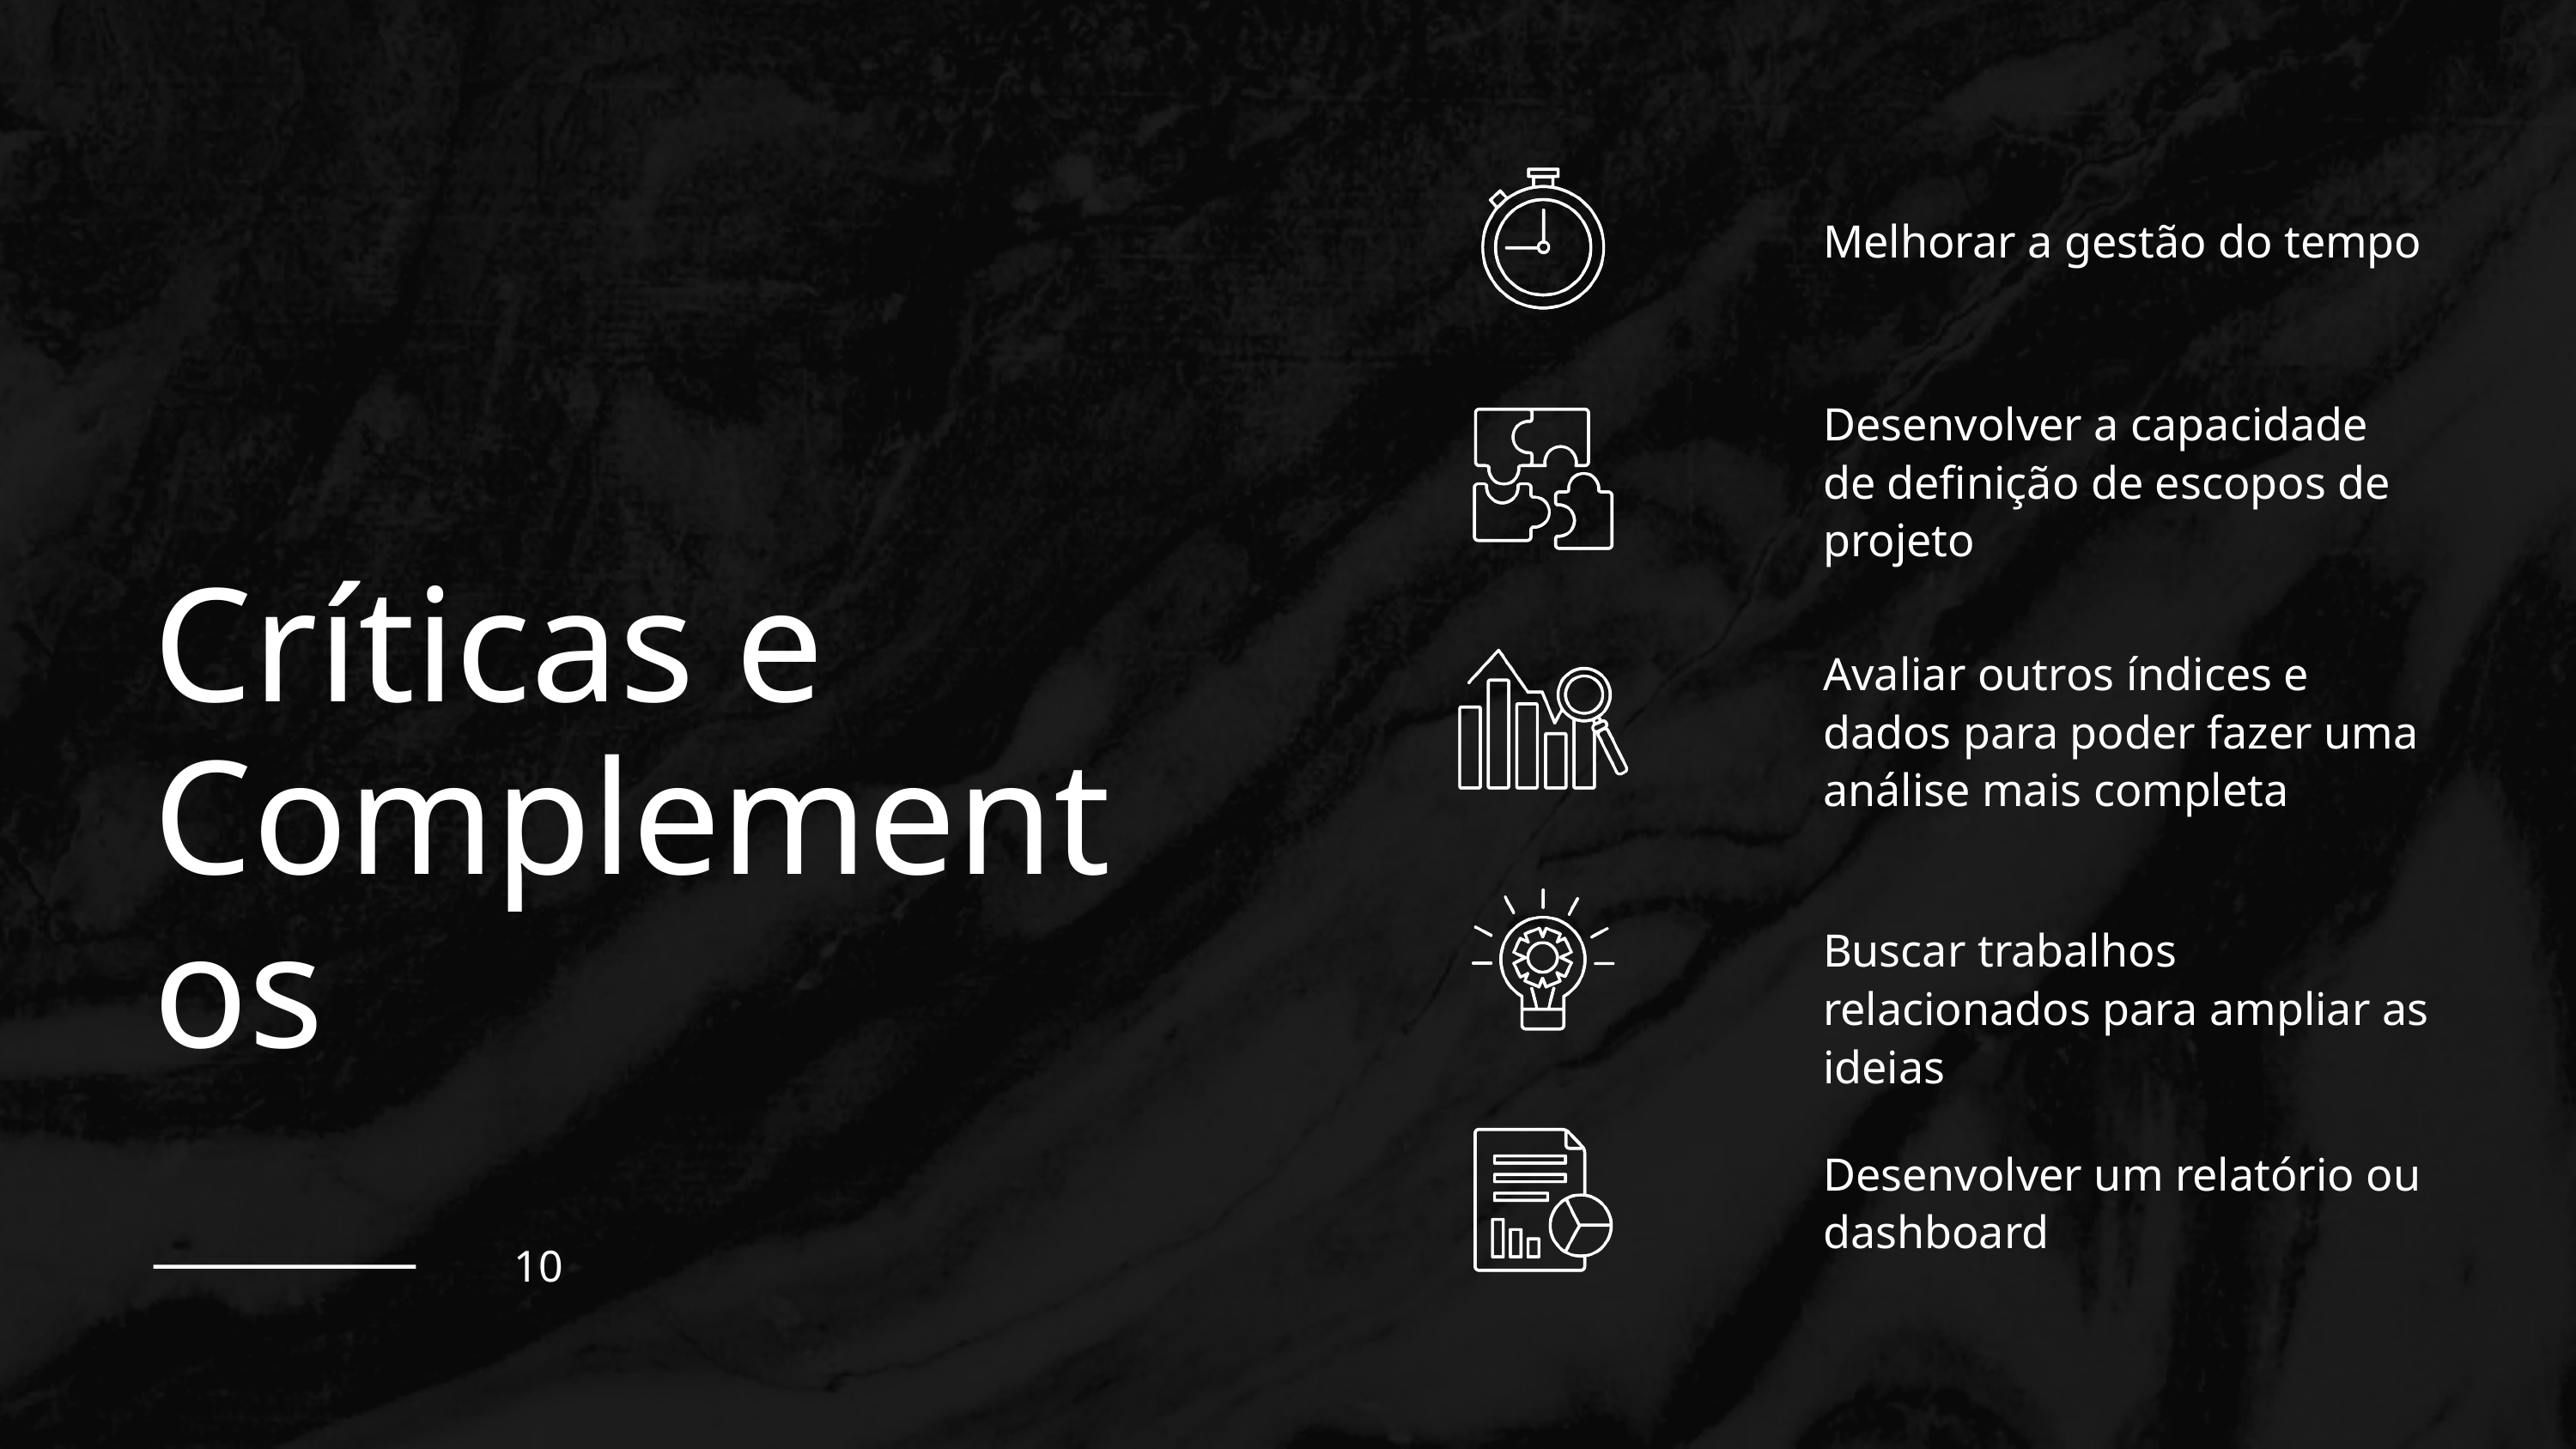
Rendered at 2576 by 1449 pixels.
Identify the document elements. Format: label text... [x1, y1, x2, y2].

text_box Melhorar a gestão do tempo [1823, 209, 2432, 267]
text_box [1406, 100, 1680, 341]
text_box Avaliar outros índices e dados para poder fazer uma análise mais completa [1823, 641, 2432, 816]
text_box Desenvolver um relatório ou dashboard [1823, 1141, 2432, 1258]
text_box Desenvolver a capacidade de definição de escopos de projeto [1823, 391, 2432, 567]
text_box [1406, 341, 1680, 616]
text_box [1406, 616, 1680, 857]
text_box Críticas e Complementos [153, 560, 1206, 1080]
text_box [0, 0, 2576, 1449]
text_box [1406, 857, 1680, 1062]
text_box [1406, 1062, 1680, 1337]
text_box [153, 1240, 962, 1293]
text_box Buscar trabalhos relacionados para ampliar as ideias [1823, 918, 2432, 1093]
